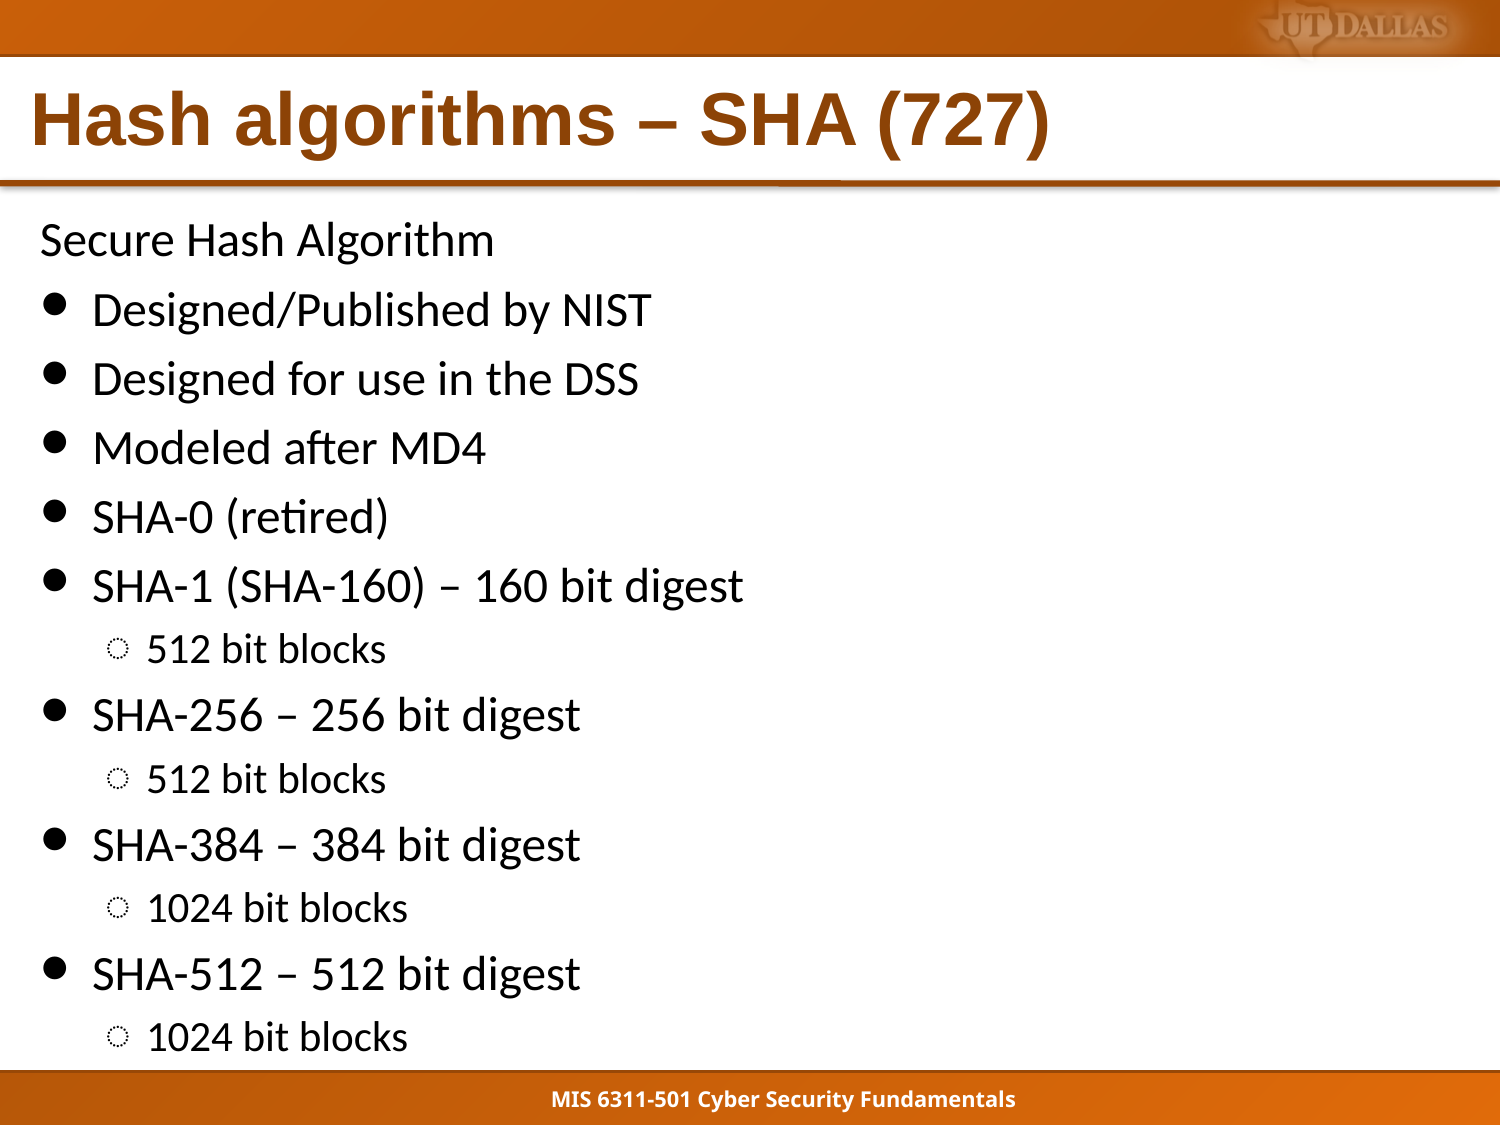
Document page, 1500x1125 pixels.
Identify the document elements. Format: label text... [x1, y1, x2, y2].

title Hash algorithms – SHA (727) [0, 64, 1500, 178]
picture [1218, 0, 1500, 64]
list Secure Hash Algorithm Designed/Published by NIST Designed for use in the DSS Modeled after MD4 SHA-0 (retired) SHA-1 (SHA-160) – 160 bit digest 512 bit blocks SHA-256 – 256 bit digest 512 bit blocks SHA-384 – 384 bit digest 1024 bit blocks SHA-512 – 512 bit digest 1024 bit blocks [24, 199, 1500, 1077]
